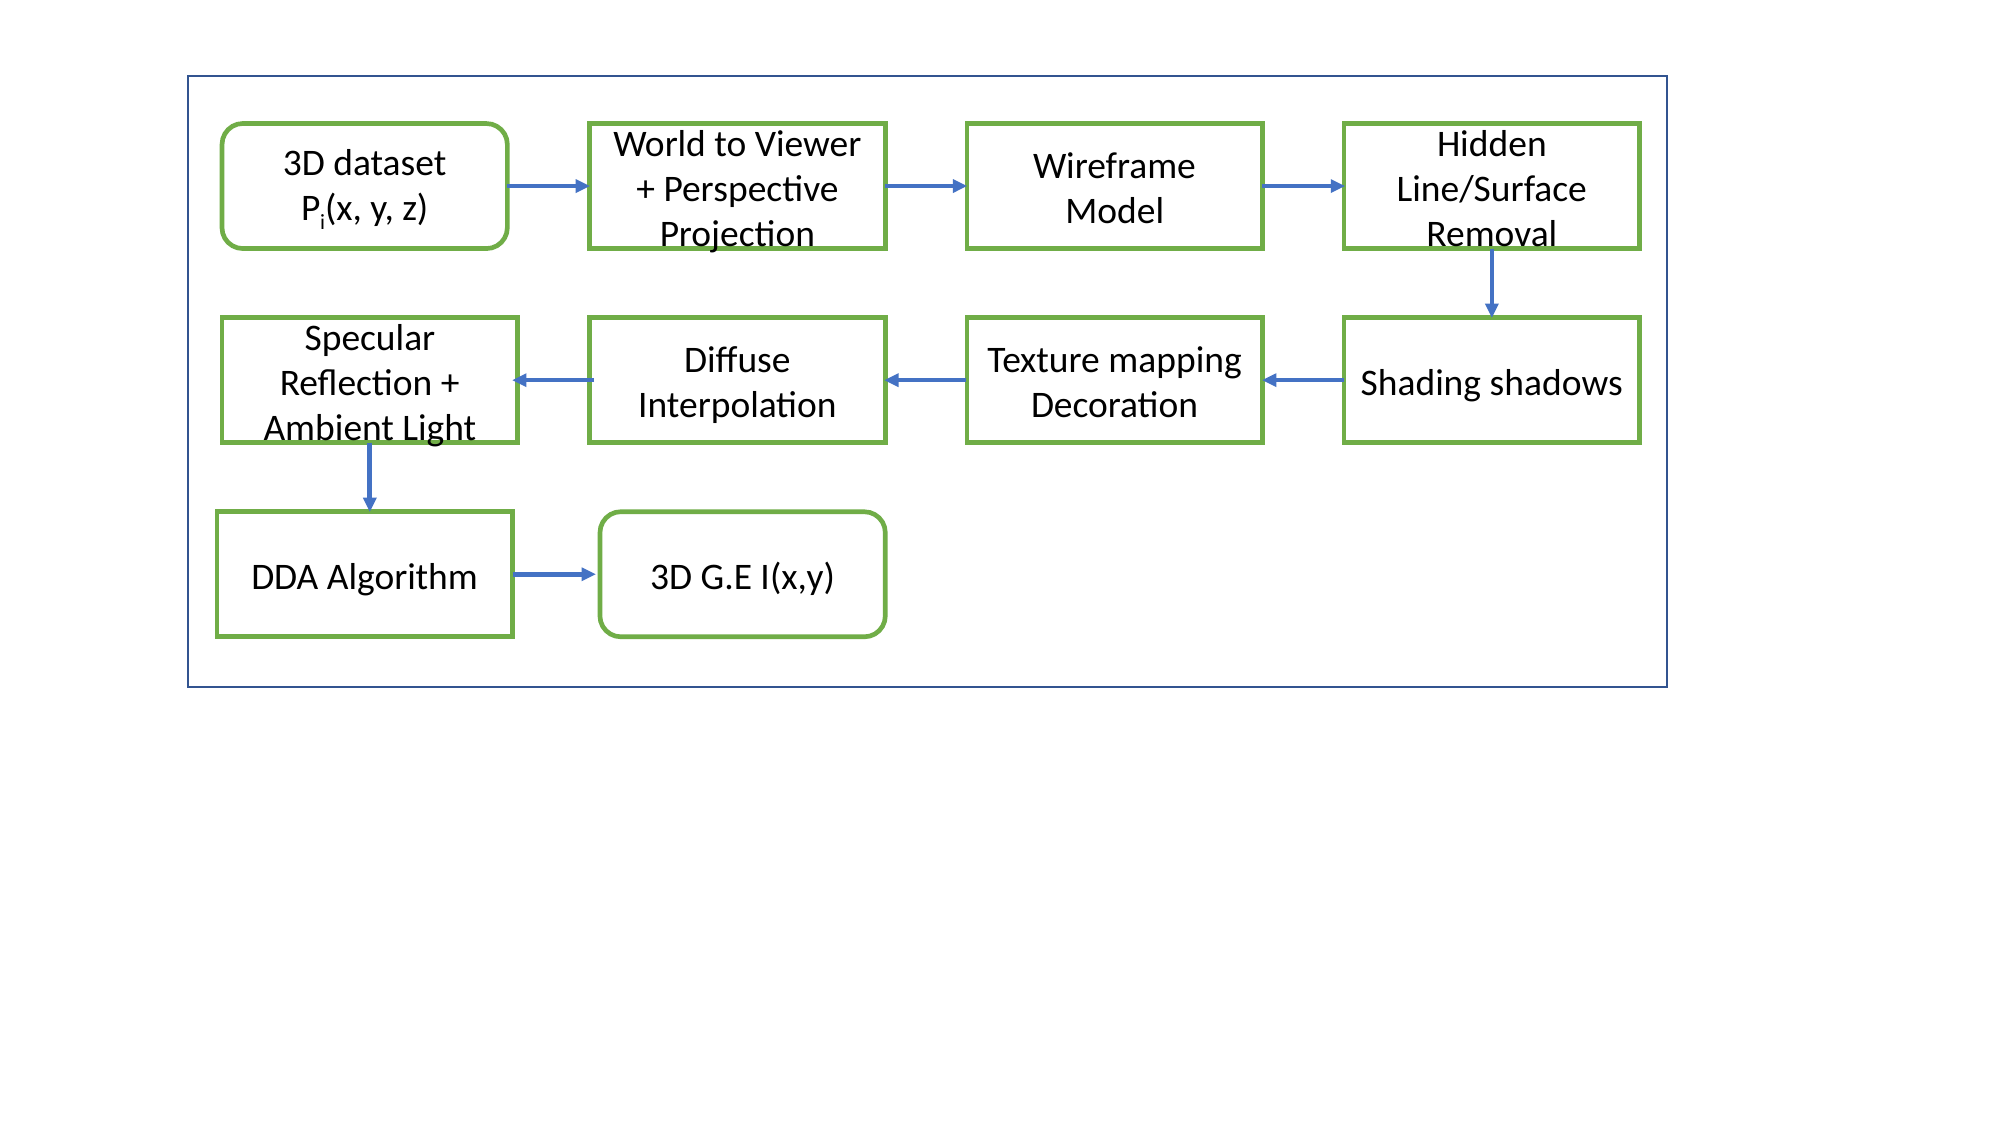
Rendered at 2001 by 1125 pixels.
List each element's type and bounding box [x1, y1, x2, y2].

text_box [187, 75, 1668, 688]
